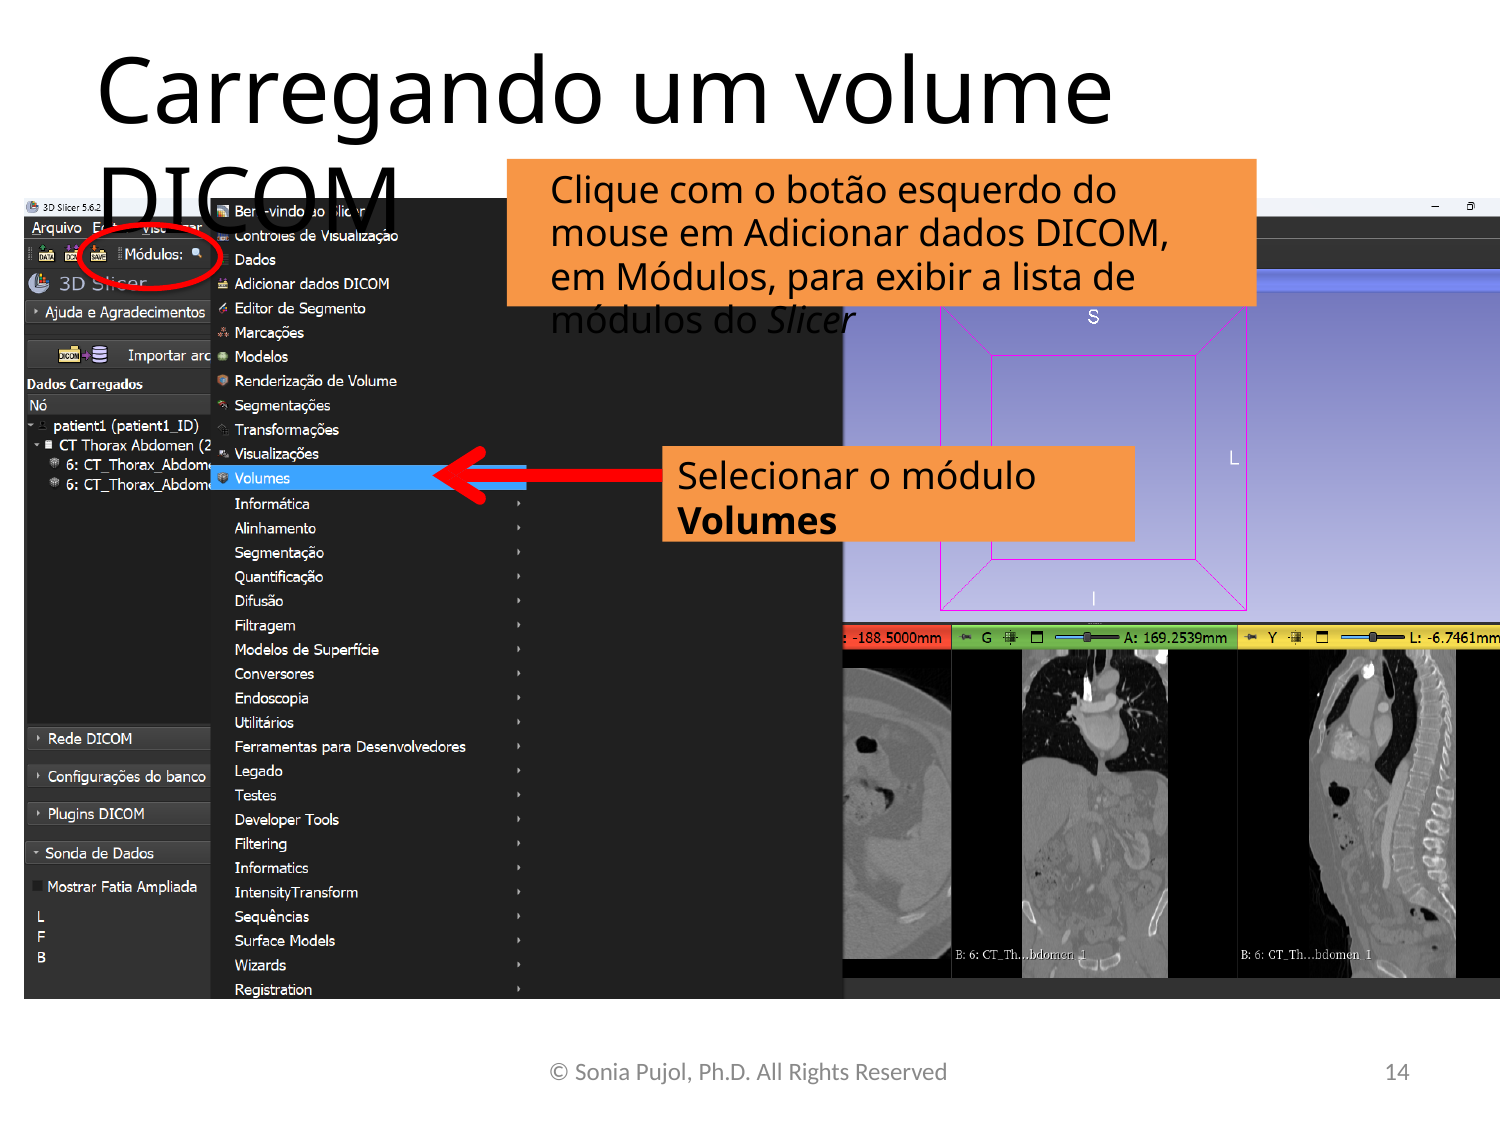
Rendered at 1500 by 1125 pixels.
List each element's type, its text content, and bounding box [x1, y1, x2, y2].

picture [24, 198, 1500, 999]
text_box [74, 219, 226, 300]
title Carregando um volume DICOM [93, 29, 1414, 197]
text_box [432, 158, 1257, 506]
footer © Sonia Pujol, Ph.D. All Rights Reserved [546, 1054, 954, 1125]
slide_number 14 [1378, 1054, 1417, 1125]
